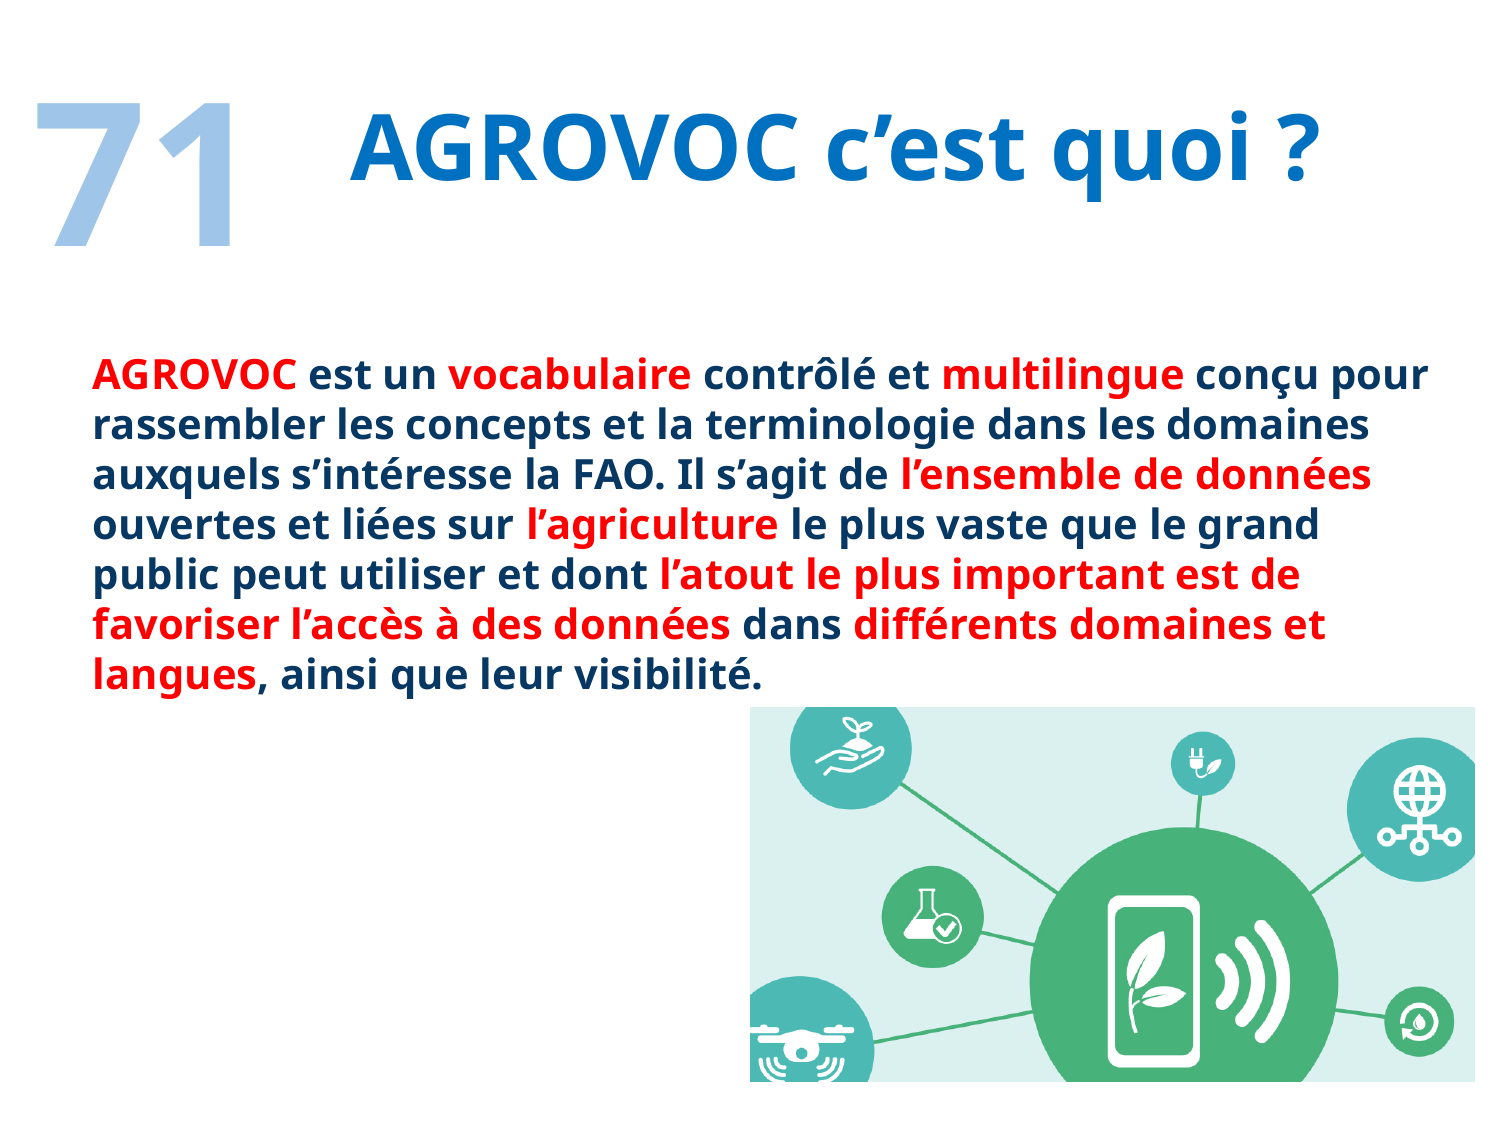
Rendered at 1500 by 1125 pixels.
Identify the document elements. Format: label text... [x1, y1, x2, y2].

picture [749, 706, 1475, 1082]
slide_number 71 [17, 31, 315, 306]
text_box AGROVOC c’est quoi ? [335, 81, 1500, 206]
text_box AGROVOC est un vocabulaire contrôlé et multilingue conçu pour rassembler les concepts et la terminologie dans les domaines auxquels s’intéresse la FAO. Il s’agit de l’ensemble de données ouvertes et liées sur l’agriculture le plus vaste que le grand public peut utiliser et dont l’atout le plus important est de favoriser l’accès à des données dans différents domaines et langues, ainsi que leur visibilité. [78, 340, 1456, 705]
